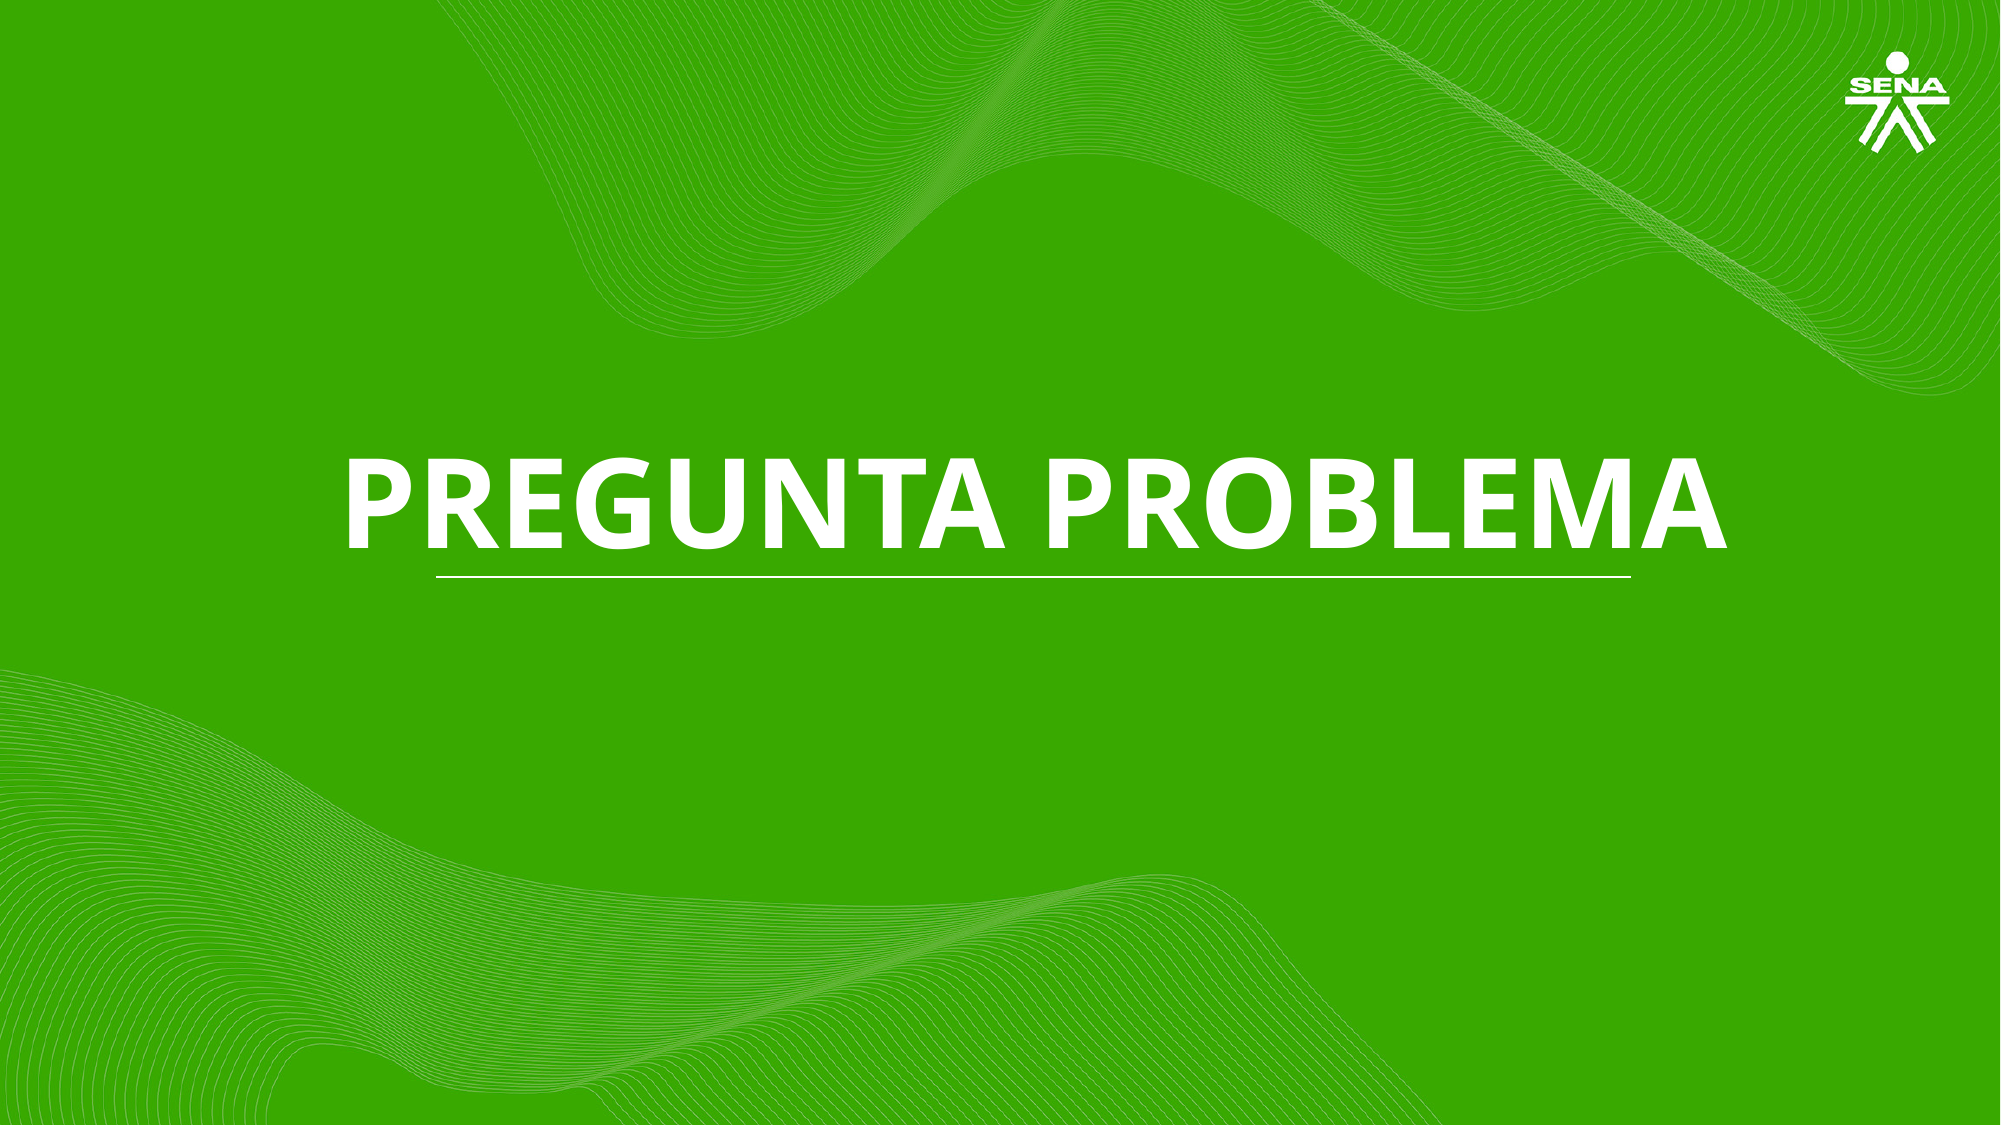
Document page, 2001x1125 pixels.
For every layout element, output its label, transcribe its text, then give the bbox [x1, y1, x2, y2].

text_box PREGUNTA PROBLEMA [323, 416, 1743, 582]
picture [0, 0, 2001, 1125]
